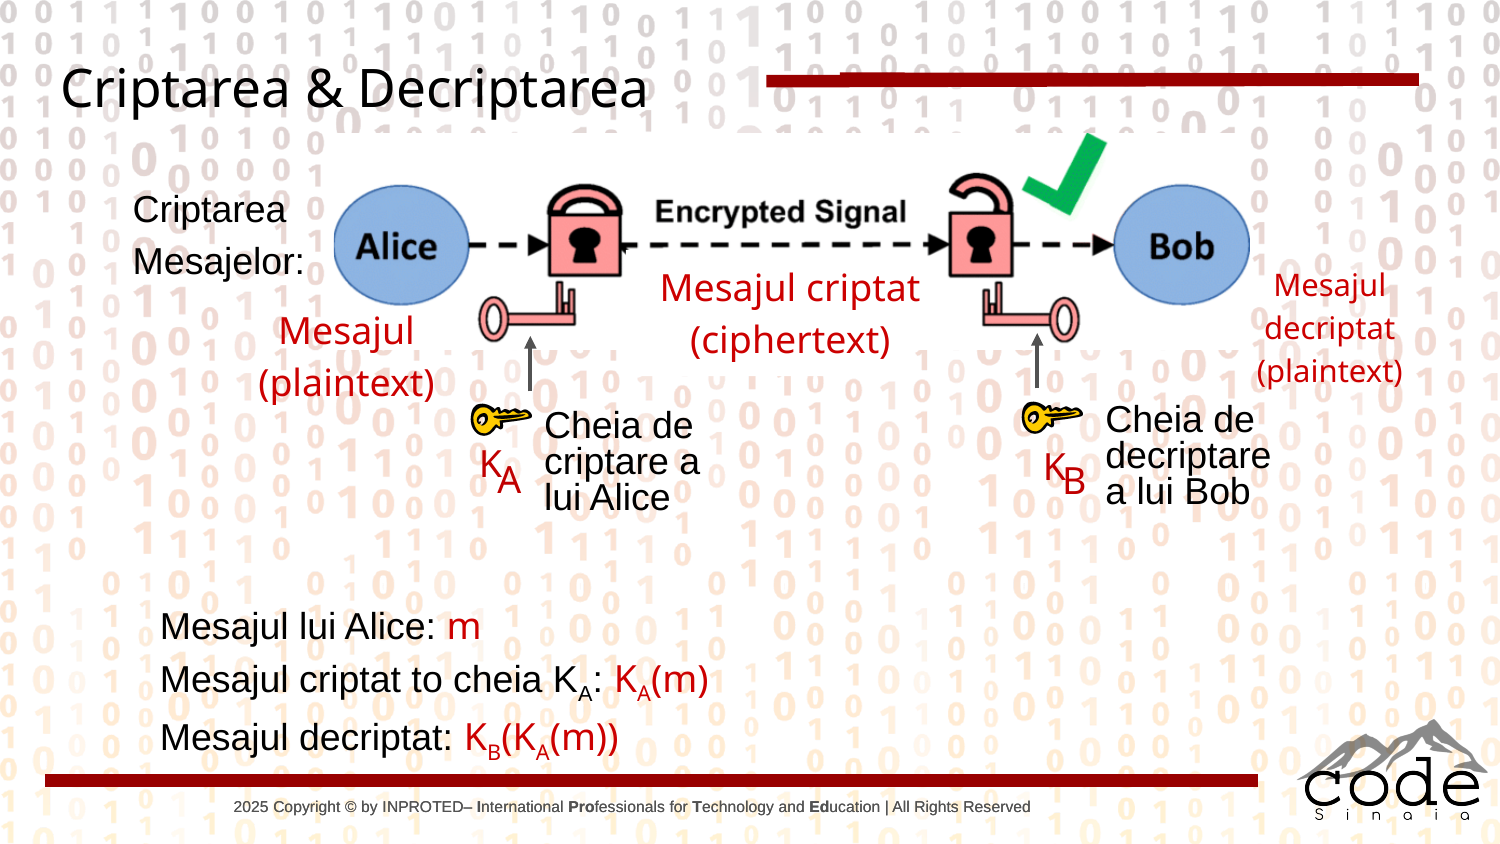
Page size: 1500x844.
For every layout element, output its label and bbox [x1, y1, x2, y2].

picture [0, 0, 1500, 844]
text_box [458, 432, 542, 512]
text_box [1022, 435, 1106, 513]
